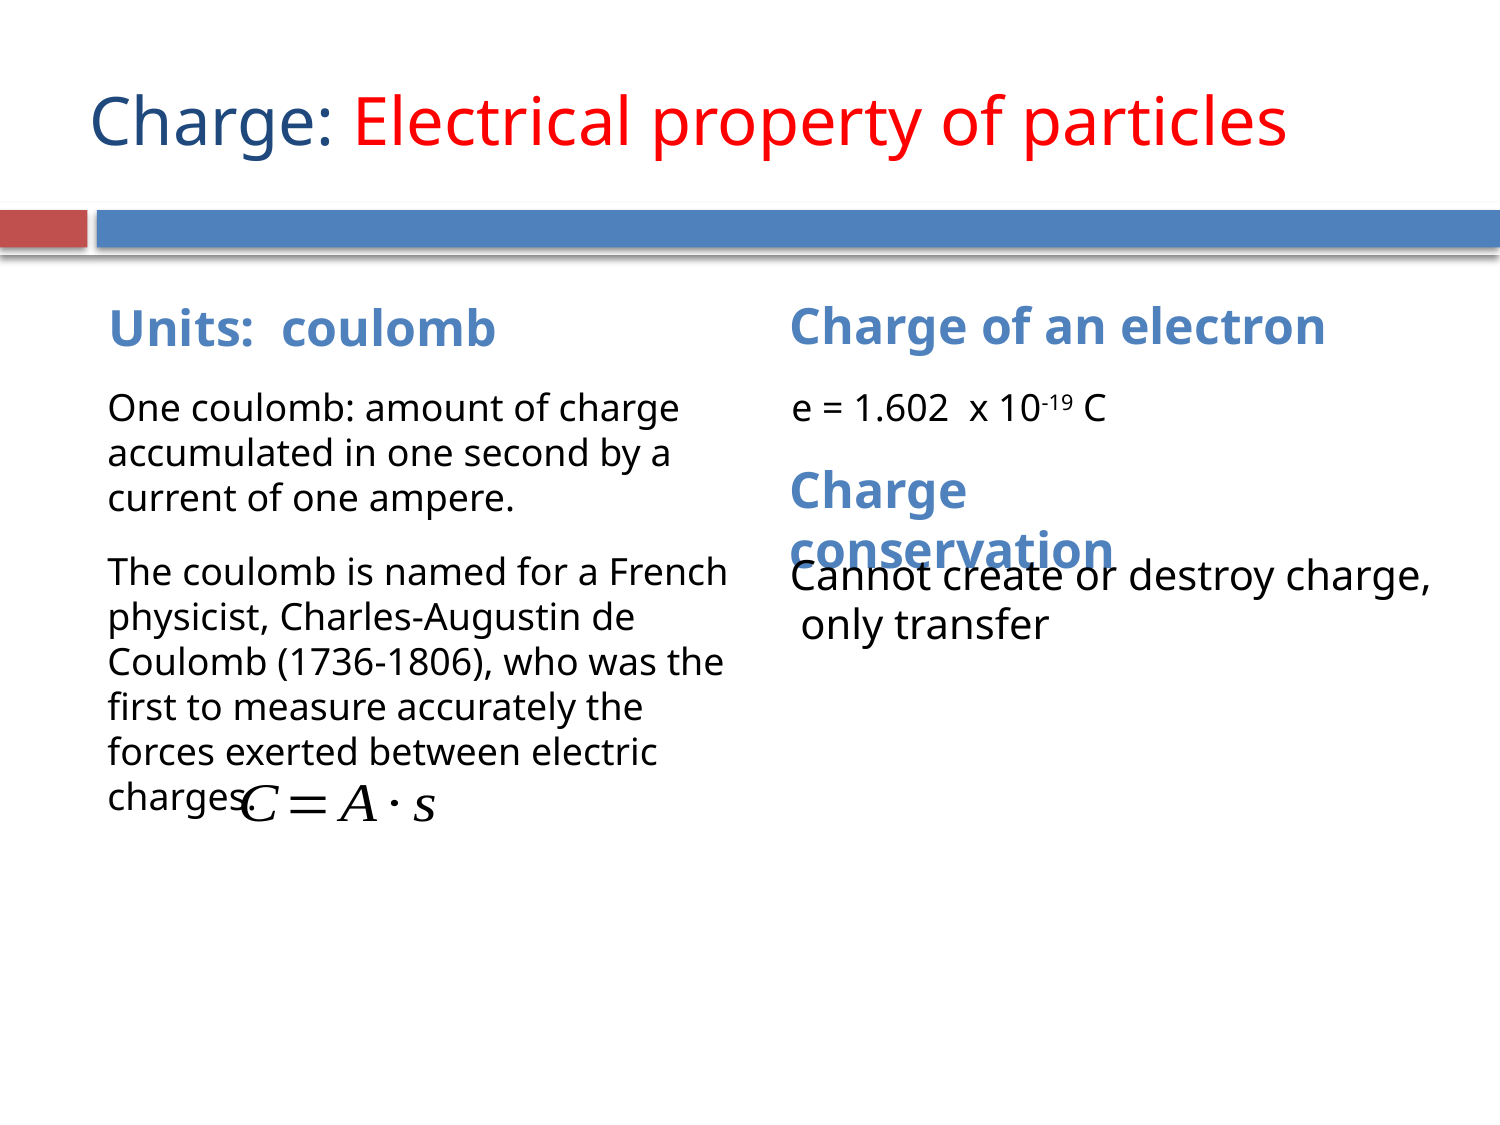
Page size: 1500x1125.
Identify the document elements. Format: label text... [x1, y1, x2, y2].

text_box e = 1.602 x 10-19 C [776, 376, 1123, 437]
text_box Cannot create or destroy charge, only transfer [774, 541, 1500, 656]
text_box The coulomb is named for a French physicist, Charles-Augustin de Coulomb (1736-1806), who was the first to measure accurately the forces exerted between electric charges. [92, 541, 756, 826]
title Charge: Electrical property of particles [75, 37, 1413, 200]
text_box Charge conservation [774, 450, 1263, 541]
text_box One coulomb: amount of charge accumulated in one second by a current of one ampere. [92, 376, 756, 527]
text_box Units: coulomb [93, 289, 582, 364]
text_box Charge of an electron [774, 287, 1413, 363]
